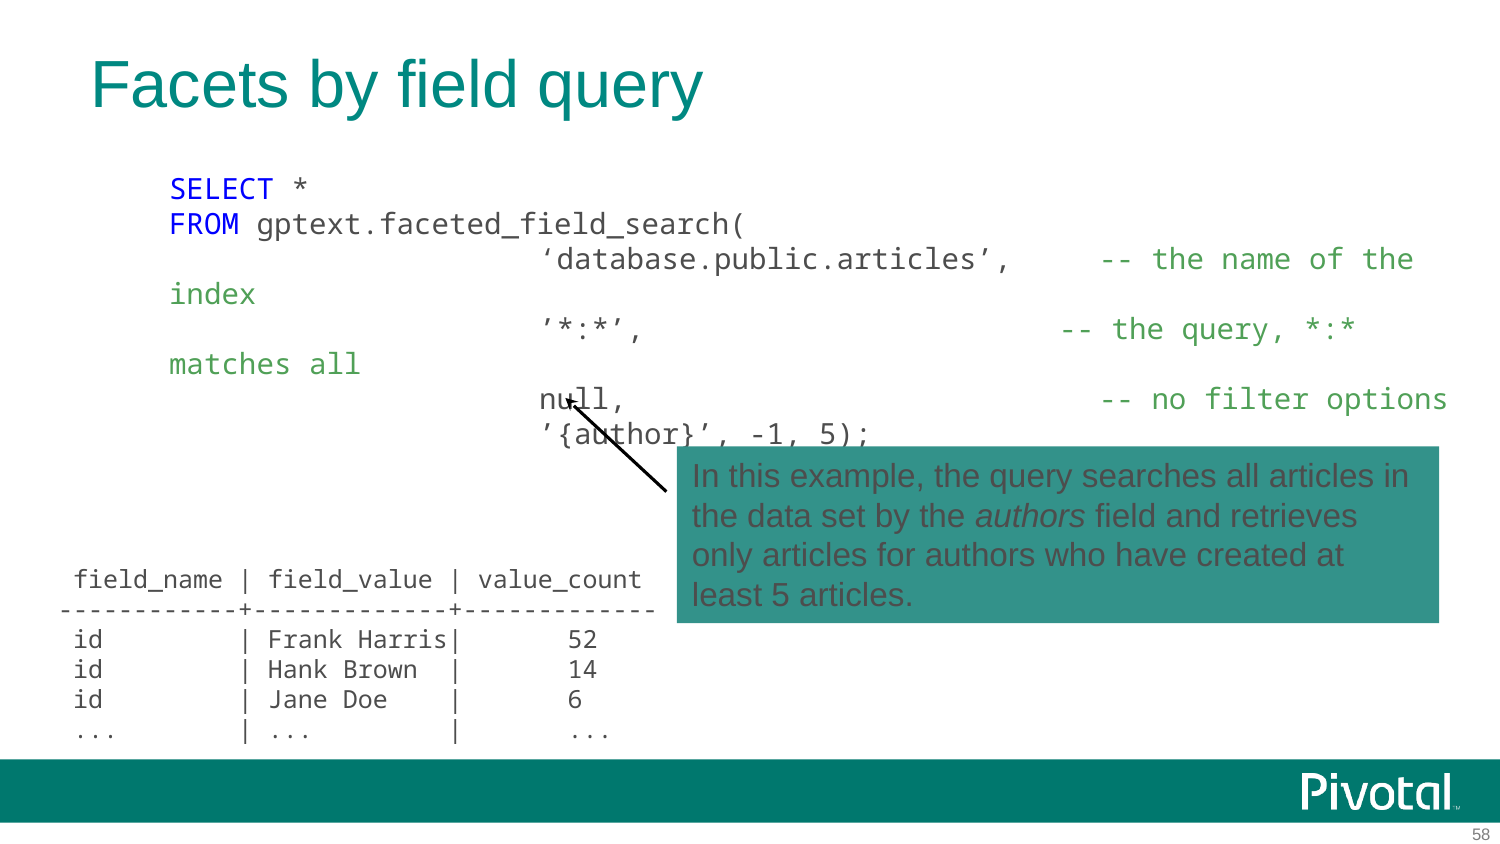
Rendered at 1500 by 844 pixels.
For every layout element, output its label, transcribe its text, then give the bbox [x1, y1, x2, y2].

text_box In this example, the query searches all articles in the data set by the authors field and retrieves only articles for authors who have created at least 5 articles. [676, 446, 1440, 624]
text_box SELECT * FROM gptext.faceted_field_search( ‘database.public.articles’, -- the name of the index ’*:*’, -- the query, *:* matches all null, -- no filter options ’{author}’, -1, 5); [79, 162, 1465, 391]
text_box field_name | field_value | value_count ------------+-------------+------------- id | Frank Harris| 52 id | Hank Brown | 14 id | Jane Doe | 6 ... | ... | ... [43, 555, 715, 753]
title Facets by field query [75, 33, 1425, 175]
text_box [565, 397, 667, 492]
picture [1302, 773, 1460, 810]
